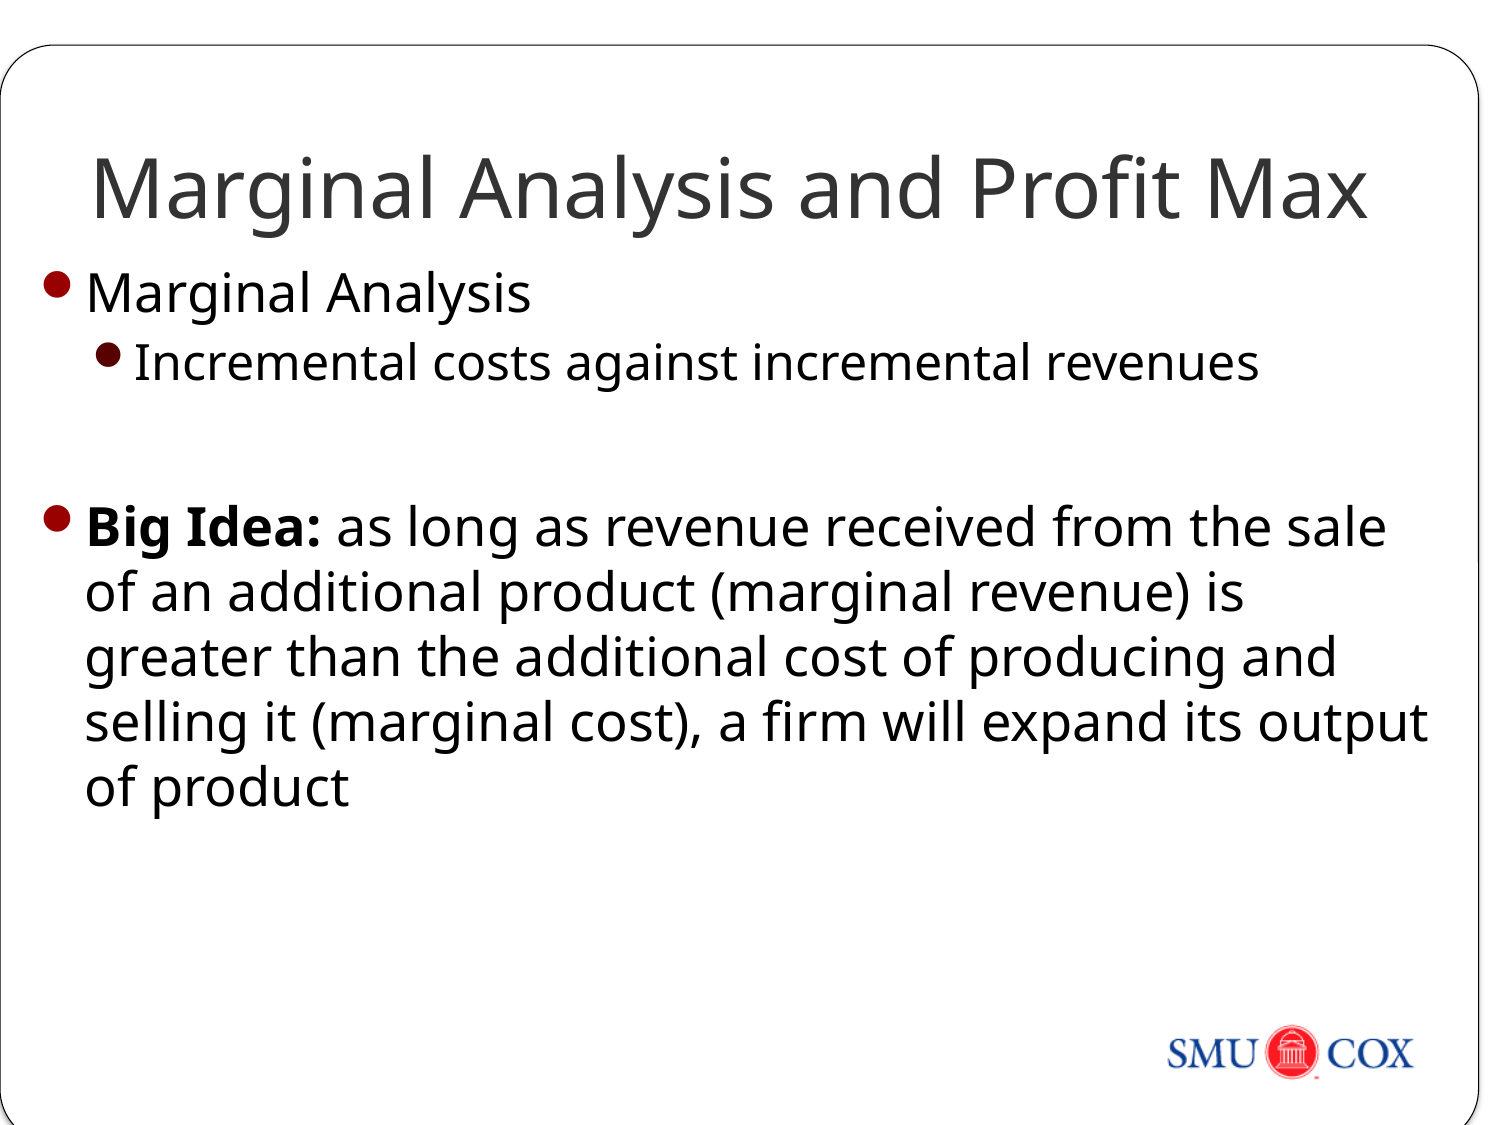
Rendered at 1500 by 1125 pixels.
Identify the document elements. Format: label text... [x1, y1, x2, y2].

title Marginal Analysis and Profit Max [75, 0, 1450, 250]
list Marginal Analysis Incremental costs against incremental revenues Big Idea: as long as revenue received from the sale of an additional product (marginal revenue) is greater than the additional cost of producing and selling it (marginal cost), a firm will expand its output of product [24, 250, 1450, 926]
picture [1155, 1012, 1427, 1093]
